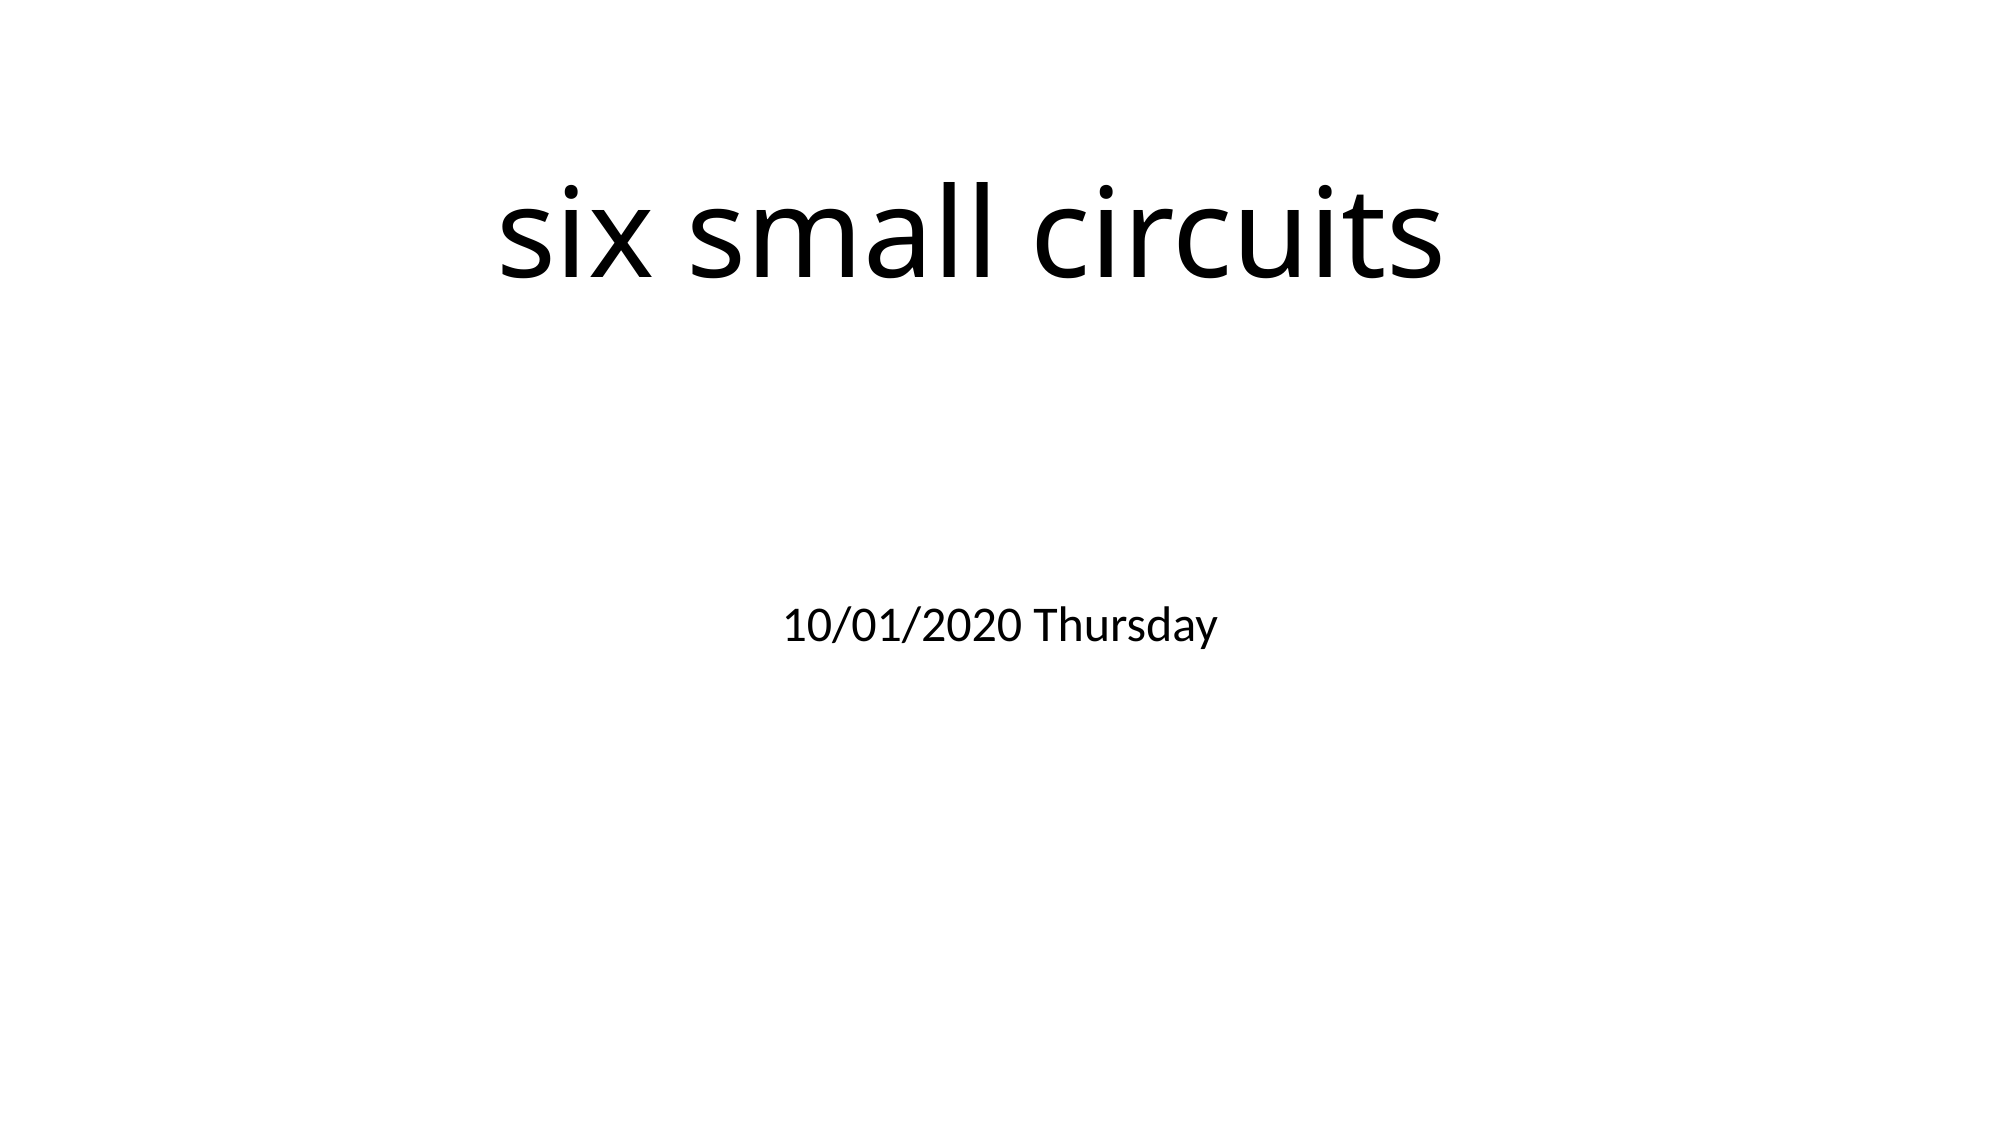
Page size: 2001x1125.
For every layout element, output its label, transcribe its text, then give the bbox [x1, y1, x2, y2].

title six small circuits [221, 95, 1722, 312]
subtitle 10/01/2020 Thursday [249, 590, 1750, 863]
